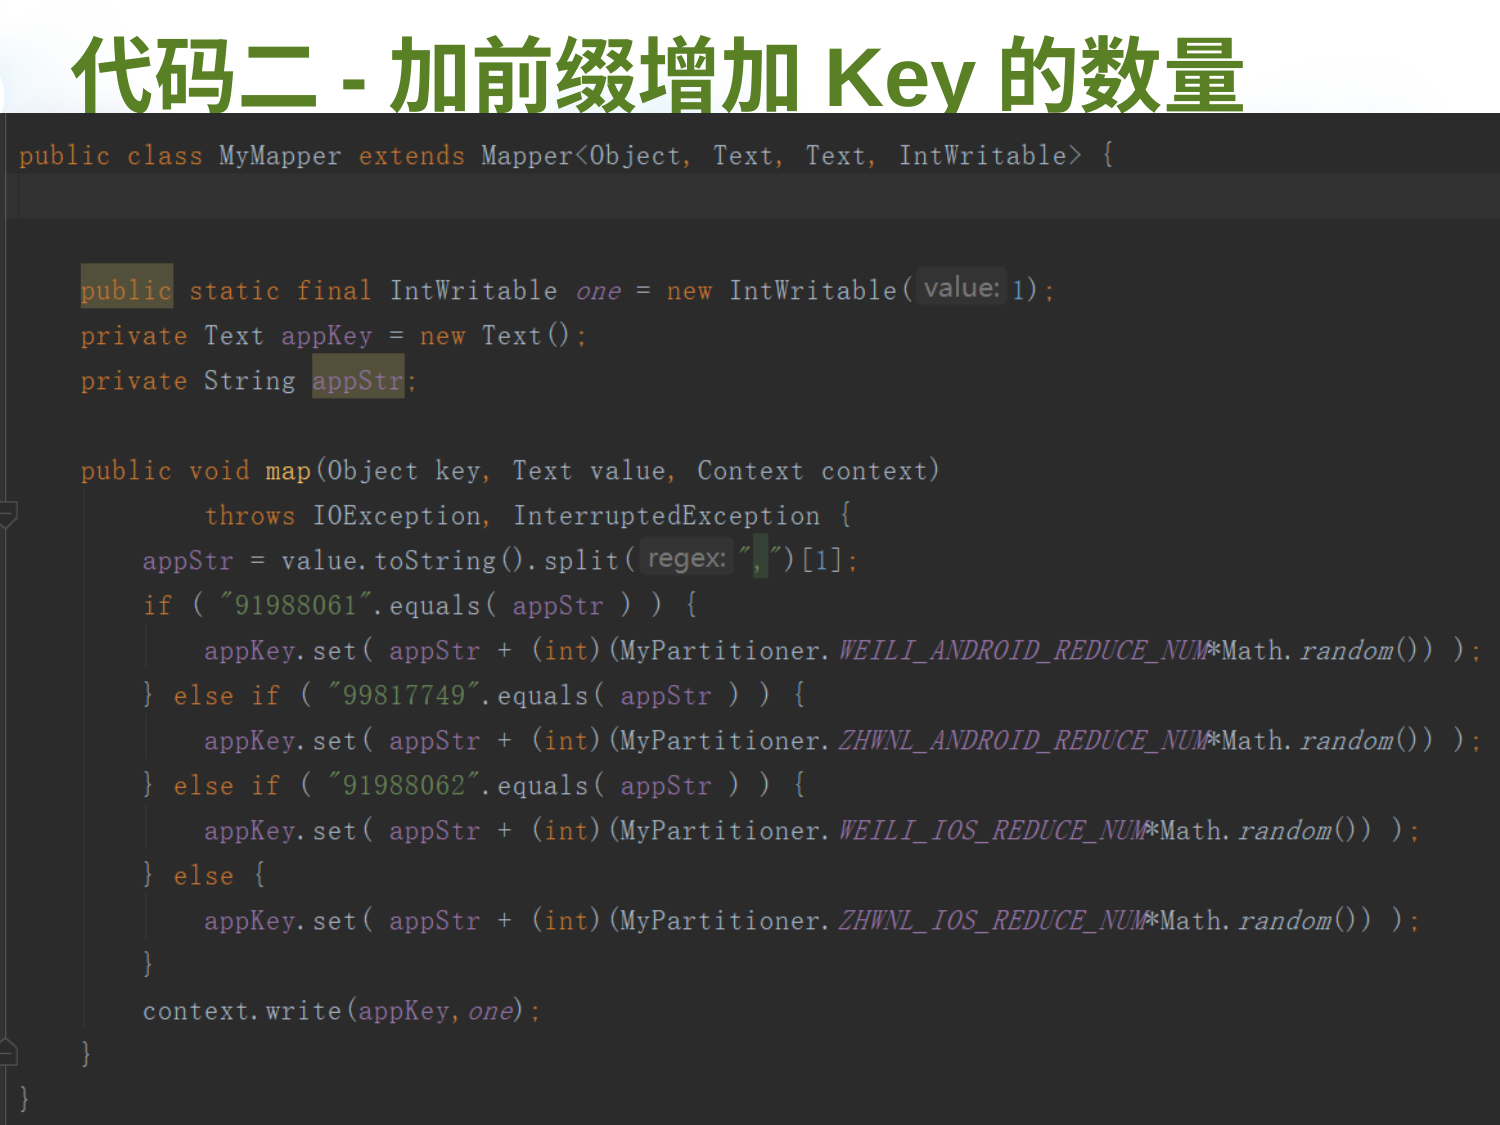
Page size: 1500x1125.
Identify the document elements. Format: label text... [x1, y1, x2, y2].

title 代码二-加前缀增加Key的数量 [55, 16, 1429, 113]
picture [0, 0, 1500, 1125]
